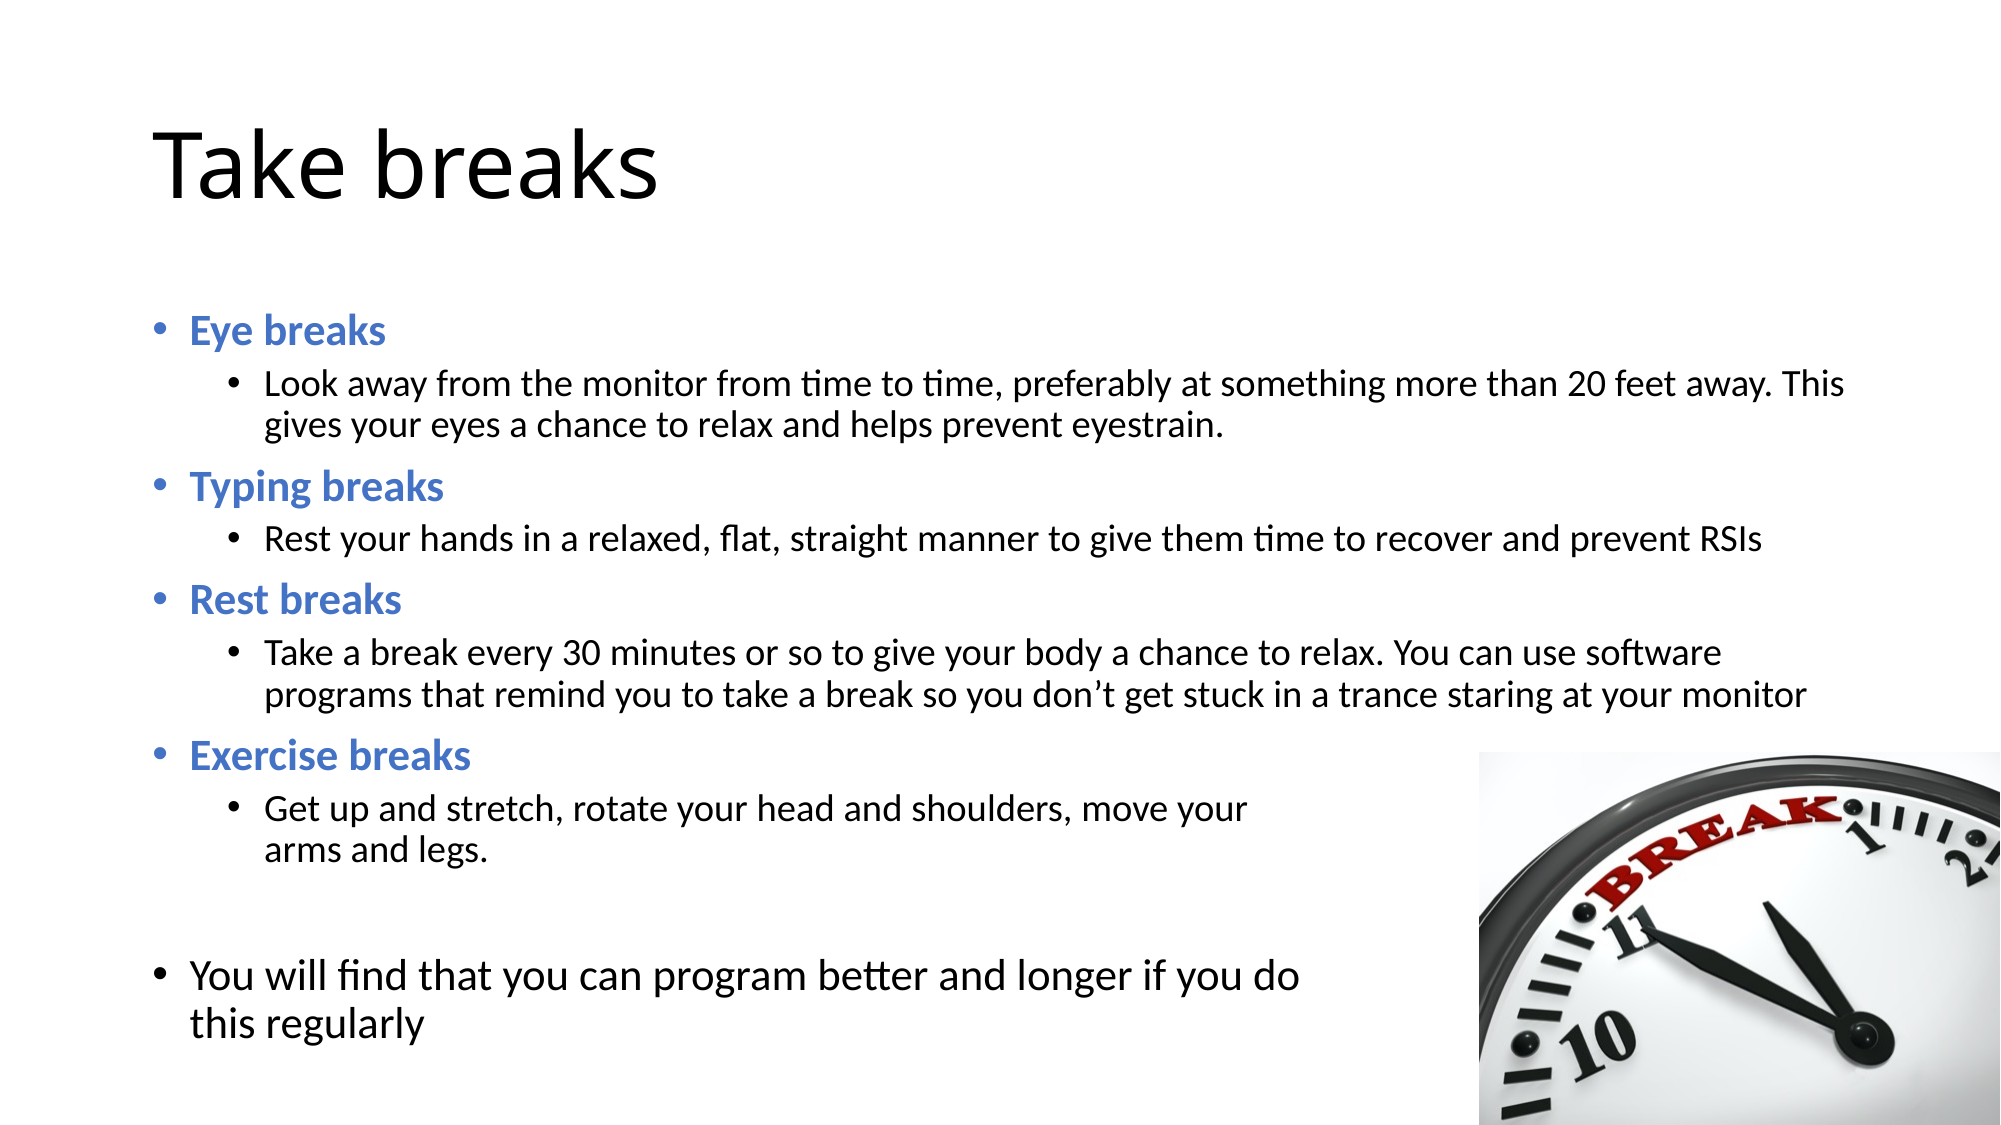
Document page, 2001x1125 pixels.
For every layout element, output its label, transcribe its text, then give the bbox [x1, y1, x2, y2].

picture [1479, 752, 2000, 1125]
list Eye breaks Look away from the monitor from time to time, preferably at something more than 20 feet away. This gives your eyes a chance to relax and helps prevent eyestrain. Typing breaks Rest your hands in a relaxed, flat, straight manner to give them time to recover and prevent RSIs Rest breaks Take a break every 30 minutes or so to give your body a chance to relax. You can use software programs that remind you to take a break so you don’t get stuck in a trance staring at your monitor Exercise breaks Get up and stretch, rotate your head and shoulders, move your arms and legs. You will find that you can program better and longer if you do this regularly [137, 299, 1863, 1066]
title Take breaks [137, 59, 1863, 278]
